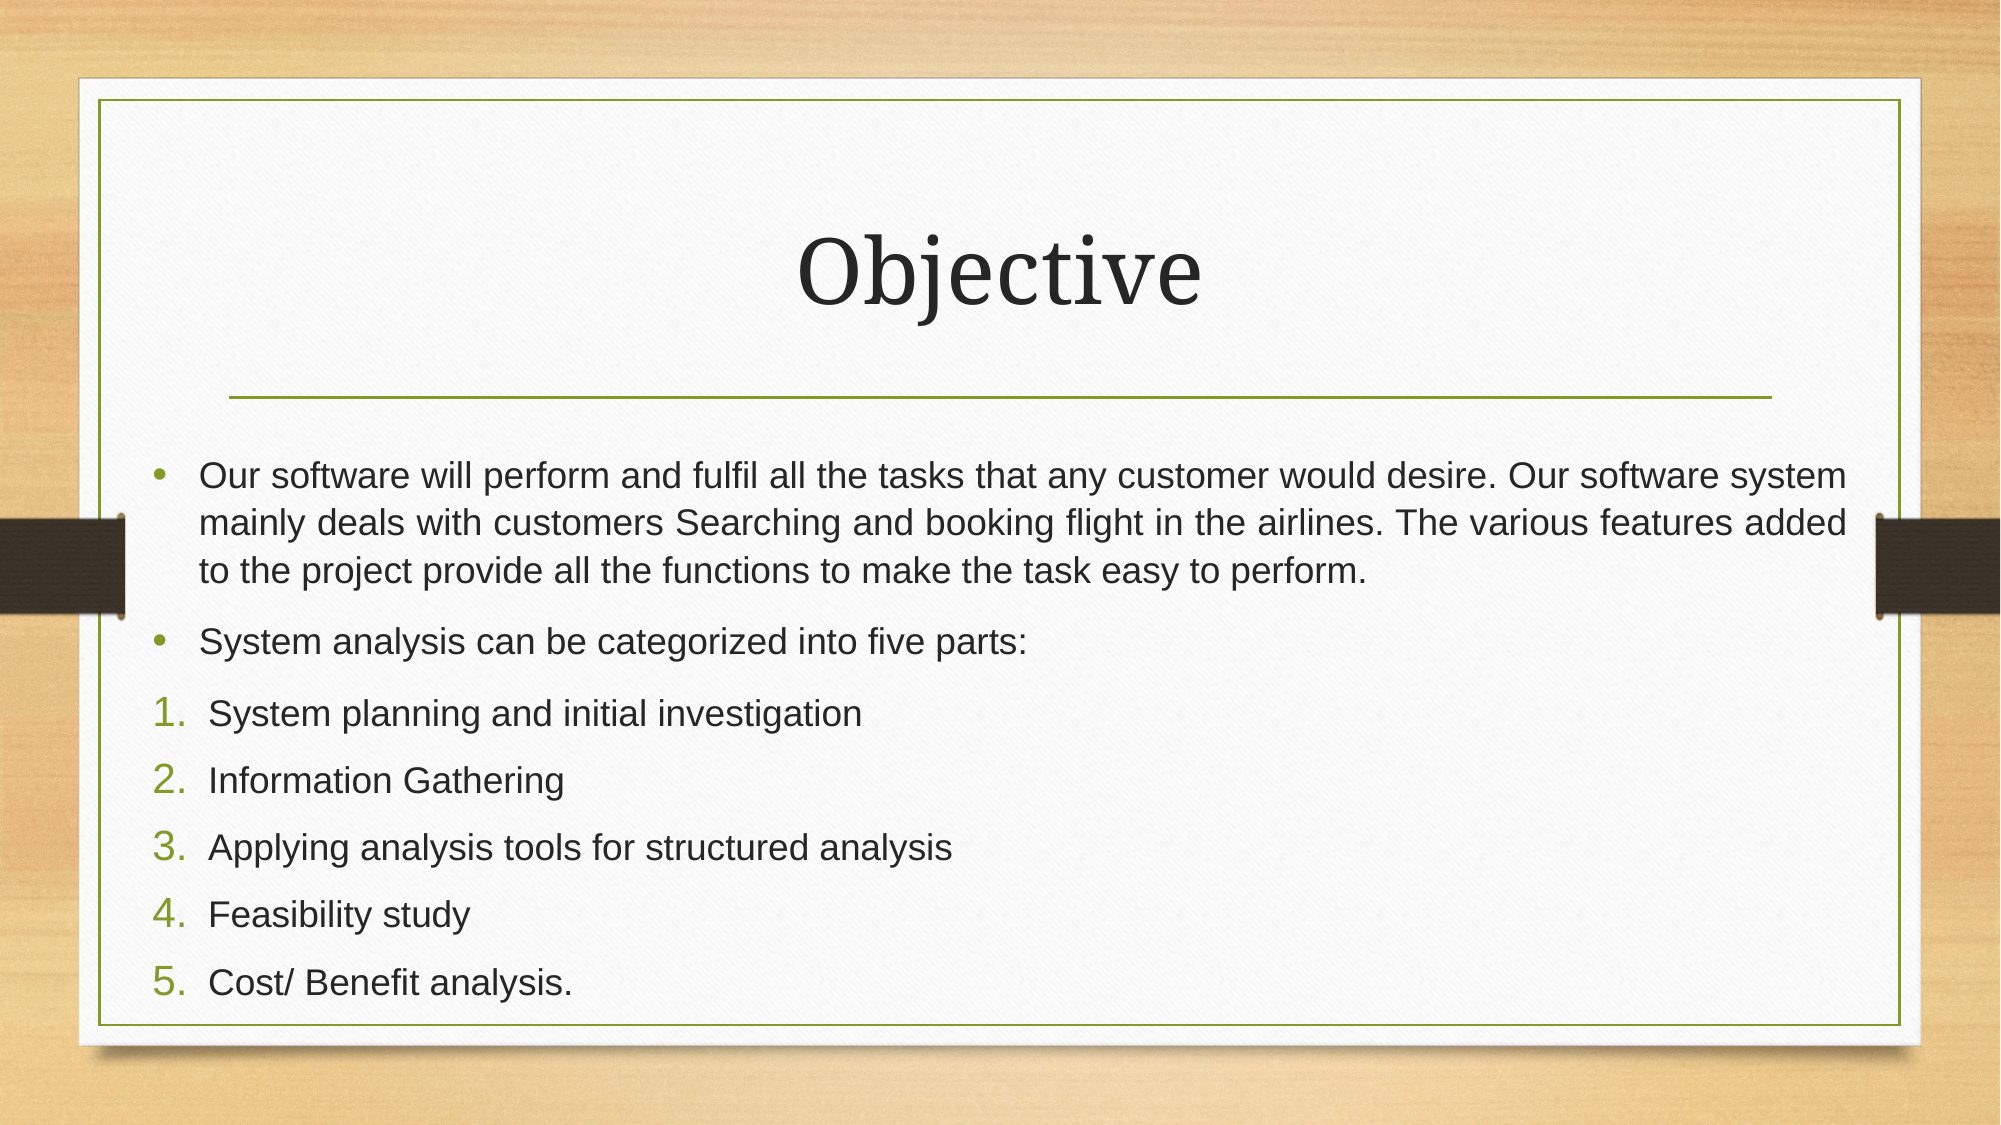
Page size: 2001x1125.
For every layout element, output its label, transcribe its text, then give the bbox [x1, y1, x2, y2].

title Objective [212, 161, 1788, 300]
picture [0, 0, 2001, 1125]
list Our software will perform and fulfil all the tasks that any customer would desire. Our software system mainly deals with customers Searching and booking flight in the airlines. The various features added to the project provide all the functions to make the task easy to perform. System analysis can be categorized into five parts: System planning and initial investigation Information Gathering Applying analysis tools for structured analysis Feasibility study Cost/ Benefit analysis. [137, 300, 1863, 1015]
